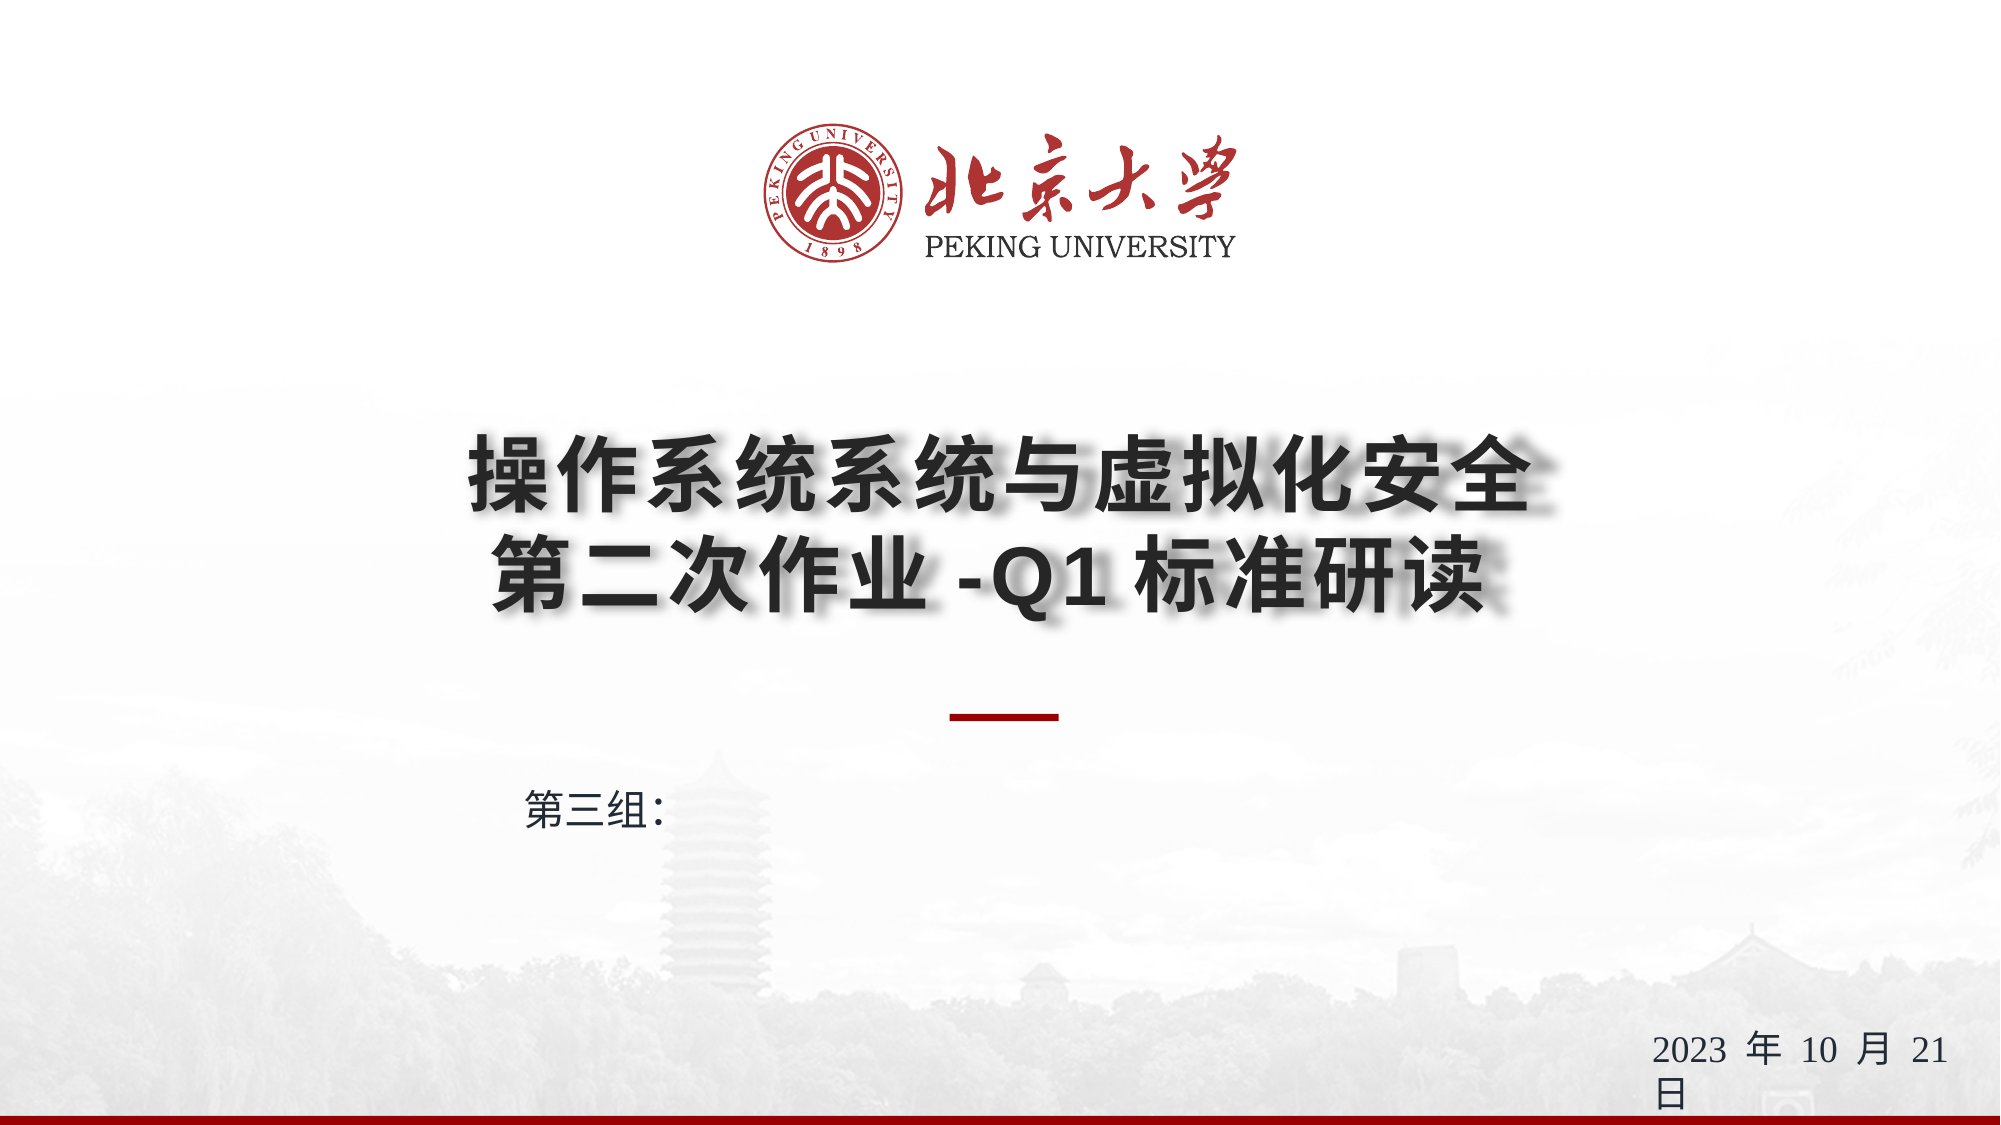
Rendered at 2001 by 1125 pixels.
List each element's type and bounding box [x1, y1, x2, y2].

text_box [763, 123, 1237, 263]
picture [0, 0, 2000, 1125]
